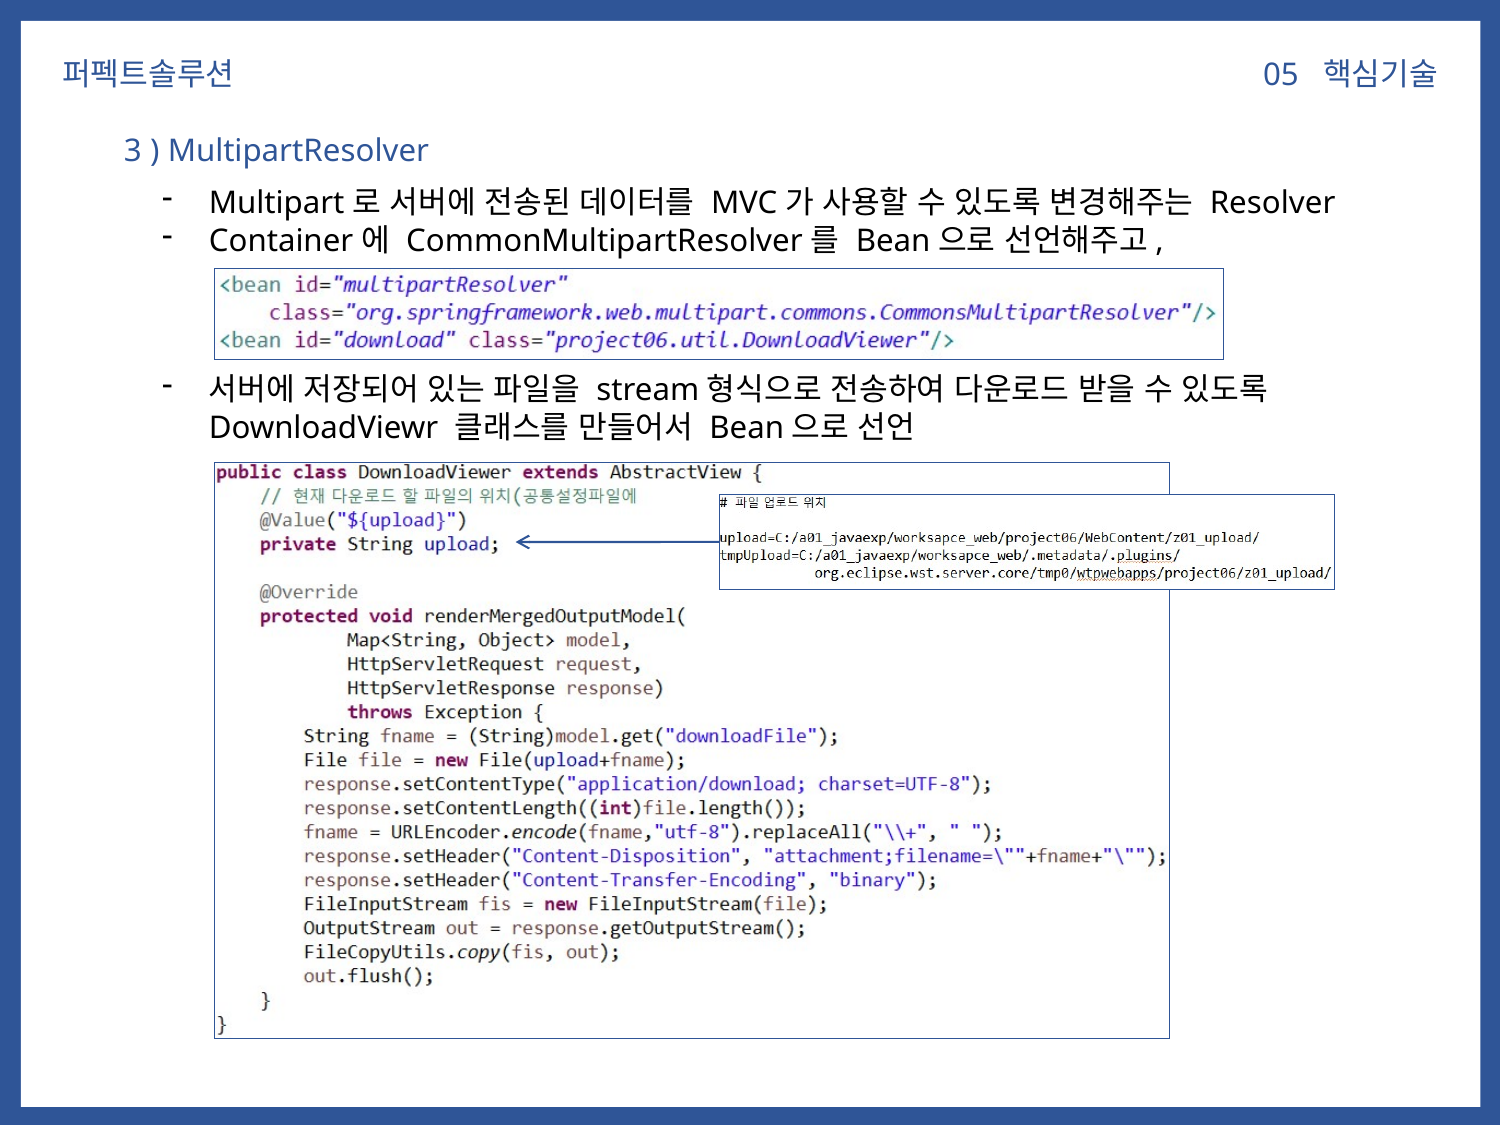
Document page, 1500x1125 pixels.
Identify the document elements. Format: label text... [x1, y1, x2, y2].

text_box [0, 0, 1500, 1125]
text_box 05 핵심기술 [1012, 47, 1453, 100]
text_box 퍼펙트솔루션 [47, 47, 488, 100]
text_box [20, 20, 1481, 1108]
text_box 3 ) MultipartResolver [109, 123, 704, 176]
picture [214, 268, 1224, 360]
text_box Multipart로 서버에 전송된 데이터를 MVC가 사용할 수 있도록 변경해주는 Resolver Container에 CommonMultipartResolver를 Bean으로 선언해주고, 서버에 저장되어 있는 파일을 stream형식으로 전송하여 다운로드 받을 수 있도록 DownloadViewr 클래스를 만들어서 Bean으로 선언 [147, 174, 1391, 452]
picture [214, 462, 1335, 1039]
